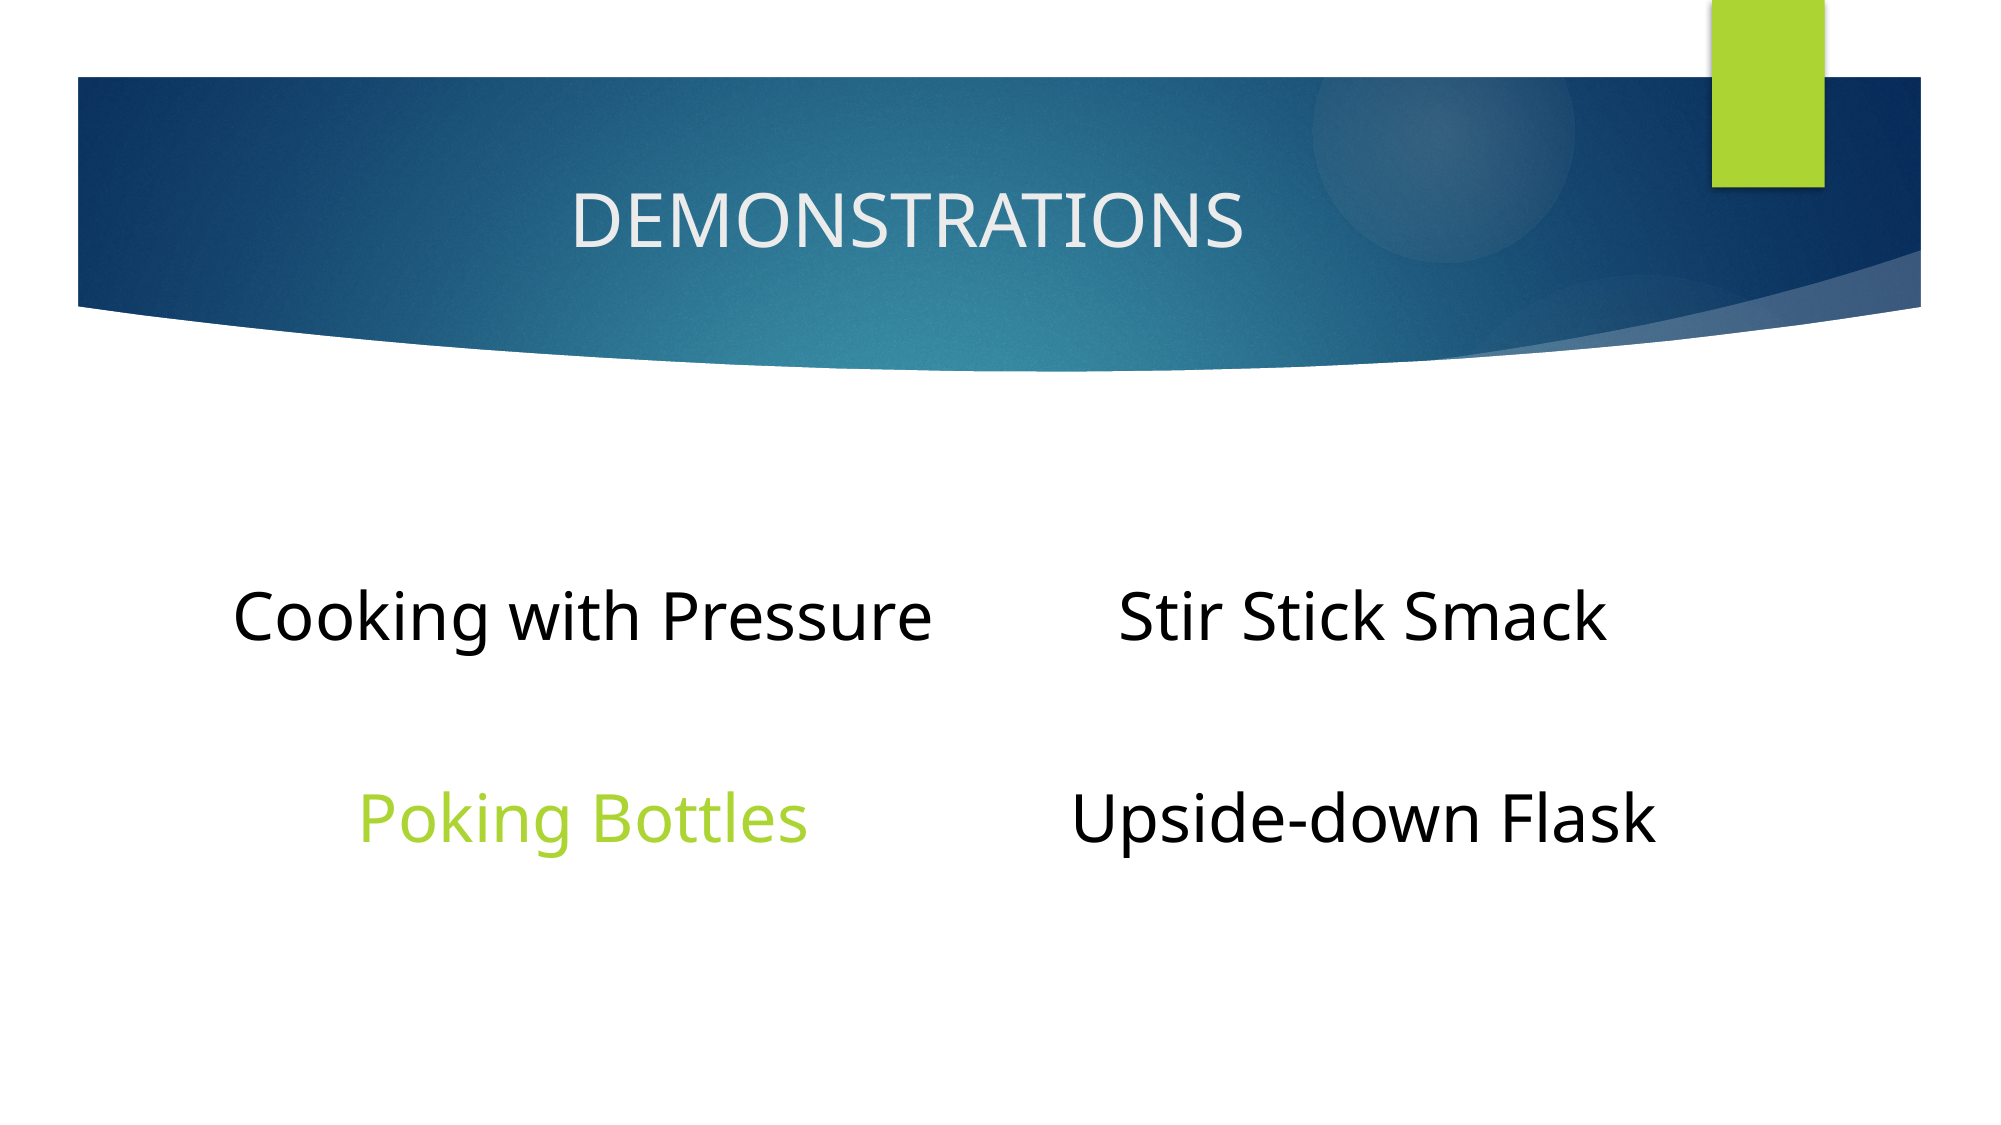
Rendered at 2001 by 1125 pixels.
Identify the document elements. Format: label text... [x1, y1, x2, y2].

text_box Cooking with Pressure [218, 566, 950, 662]
text_box Stir Stick Smack [1103, 566, 1624, 662]
title DEMONSTRATIONS [189, 159, 1627, 276]
text_box Upside-down Flask [1055, 768, 1673, 864]
text_box Poking Bottles [342, 768, 825, 864]
